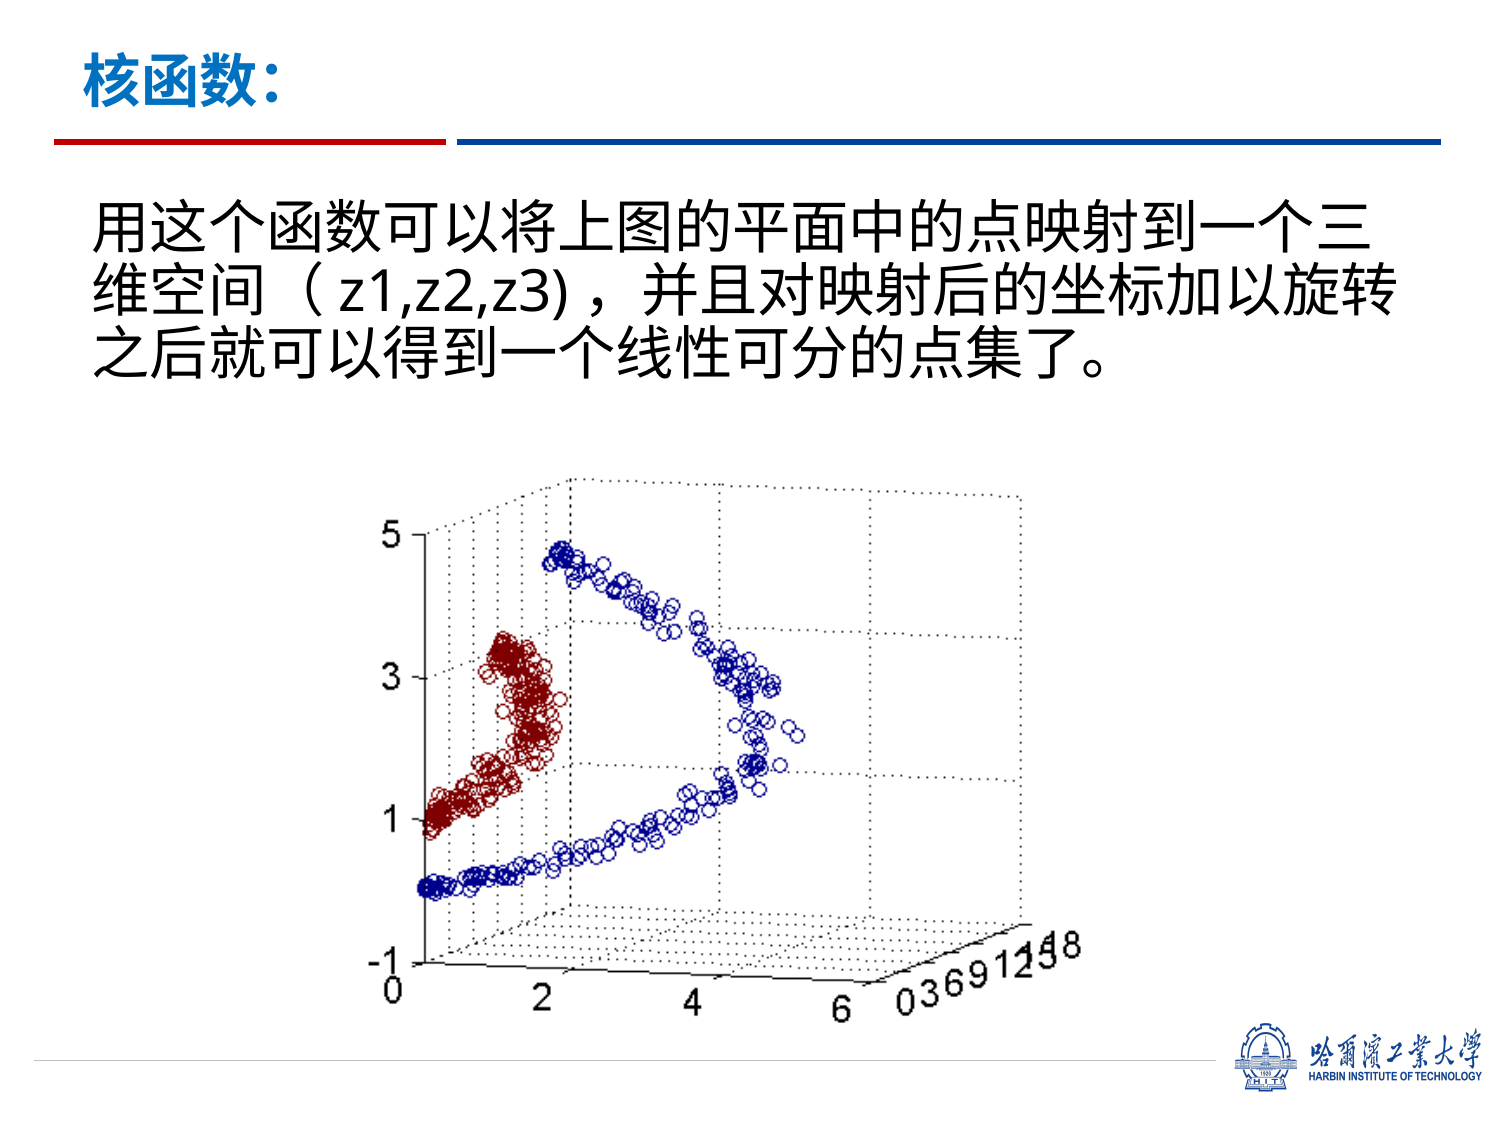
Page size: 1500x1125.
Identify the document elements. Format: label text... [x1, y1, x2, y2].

picture [324, 432, 1093, 1049]
picture [1204, 1023, 1482, 1094]
list 用这个函数可以将上图的平面中的点映射到一个三维空间（z1,z2,z3)，并且对映射后的坐标加以旋转之后就可以得到一个线性可分的点集了。 [76, 190, 1436, 528]
text_box 核函数： [41, 36, 792, 122]
